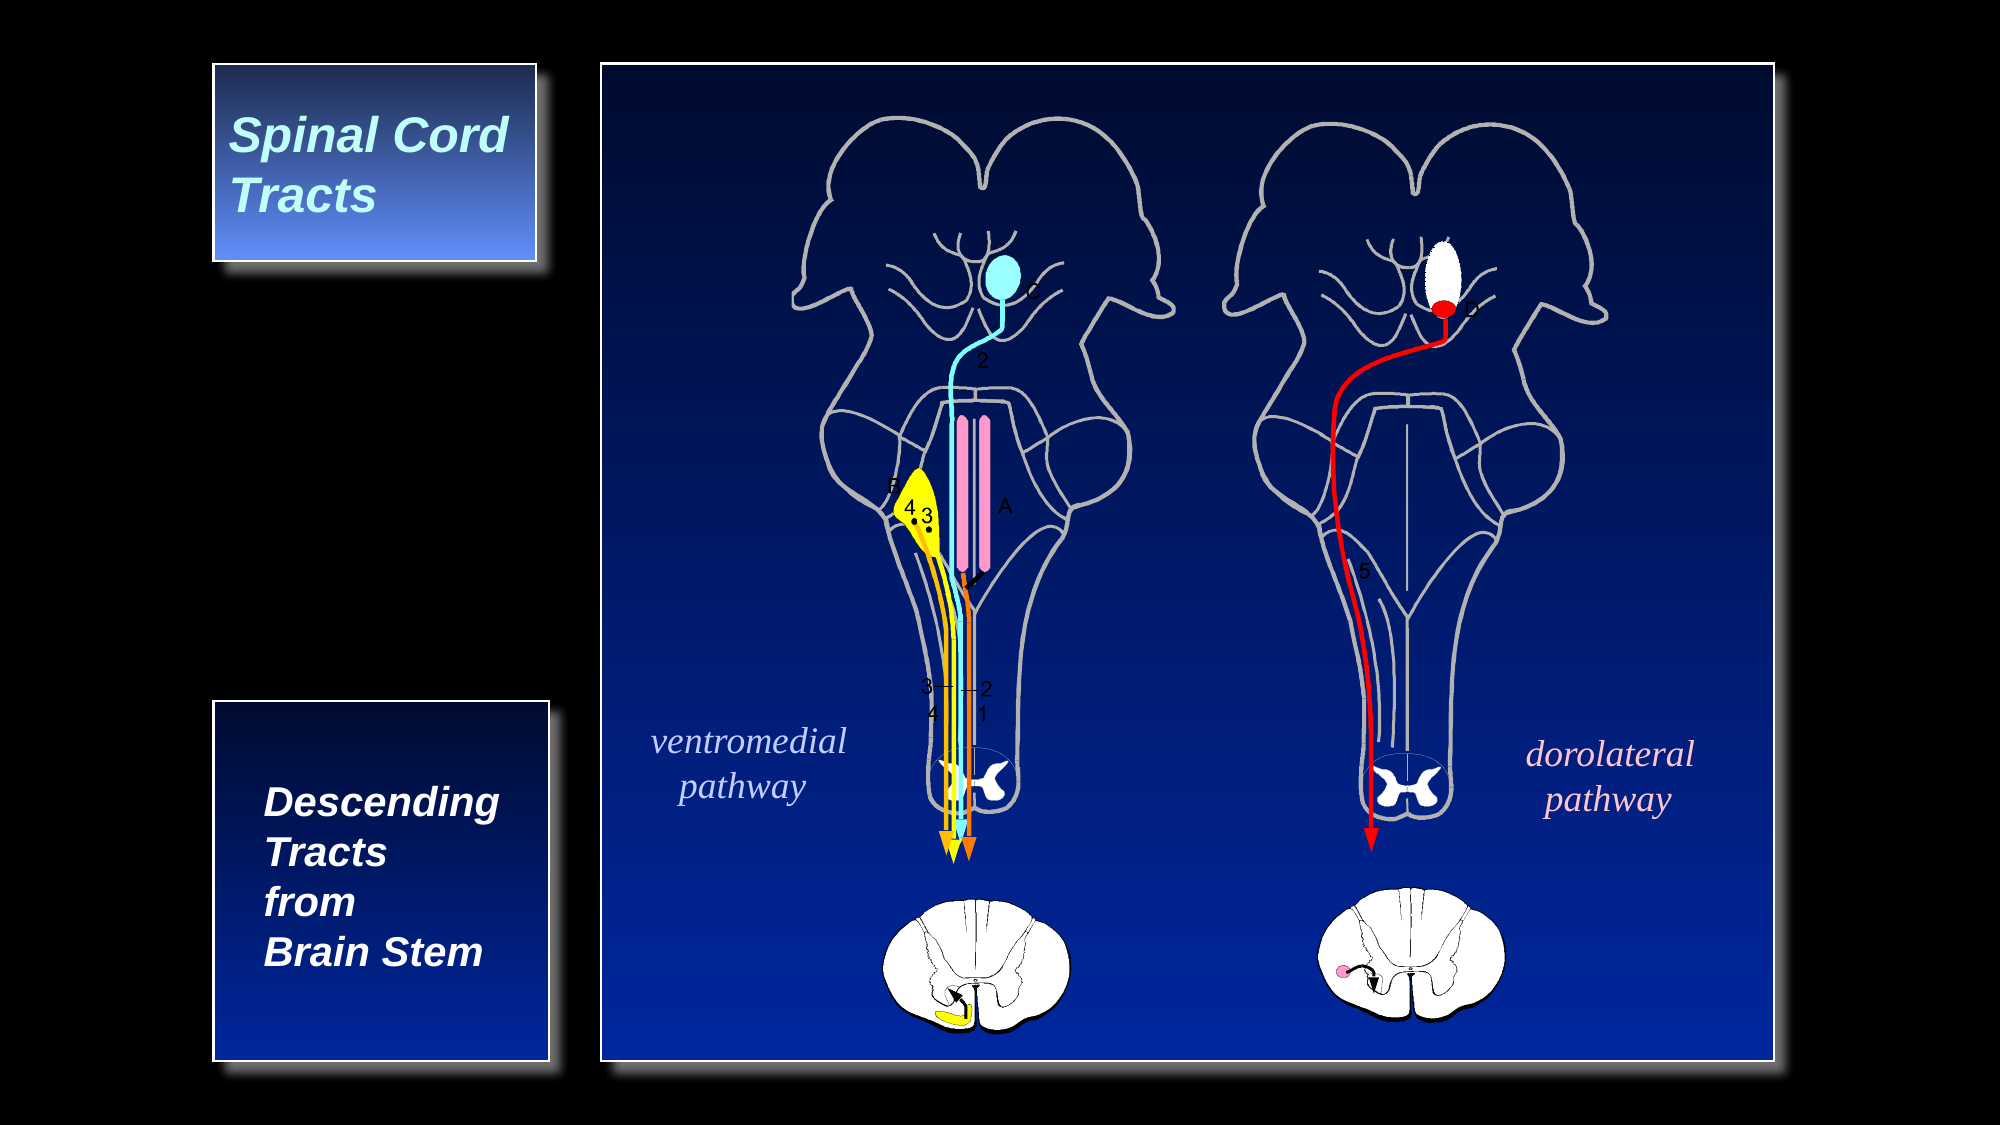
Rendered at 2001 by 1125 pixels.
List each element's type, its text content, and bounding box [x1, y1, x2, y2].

text_box Spinal Cord Tracts [213, 63, 537, 262]
text_box [213, 701, 549, 1062]
text_box dorolateral pathway [1609, 721, 1711, 827]
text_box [791, 113, 1609, 1040]
text_box Descending Tracts from Brain Stem [248, 767, 516, 983]
text_box [601, 63, 1774, 1062]
text_box ventromedial pathway [635, 708, 791, 814]
